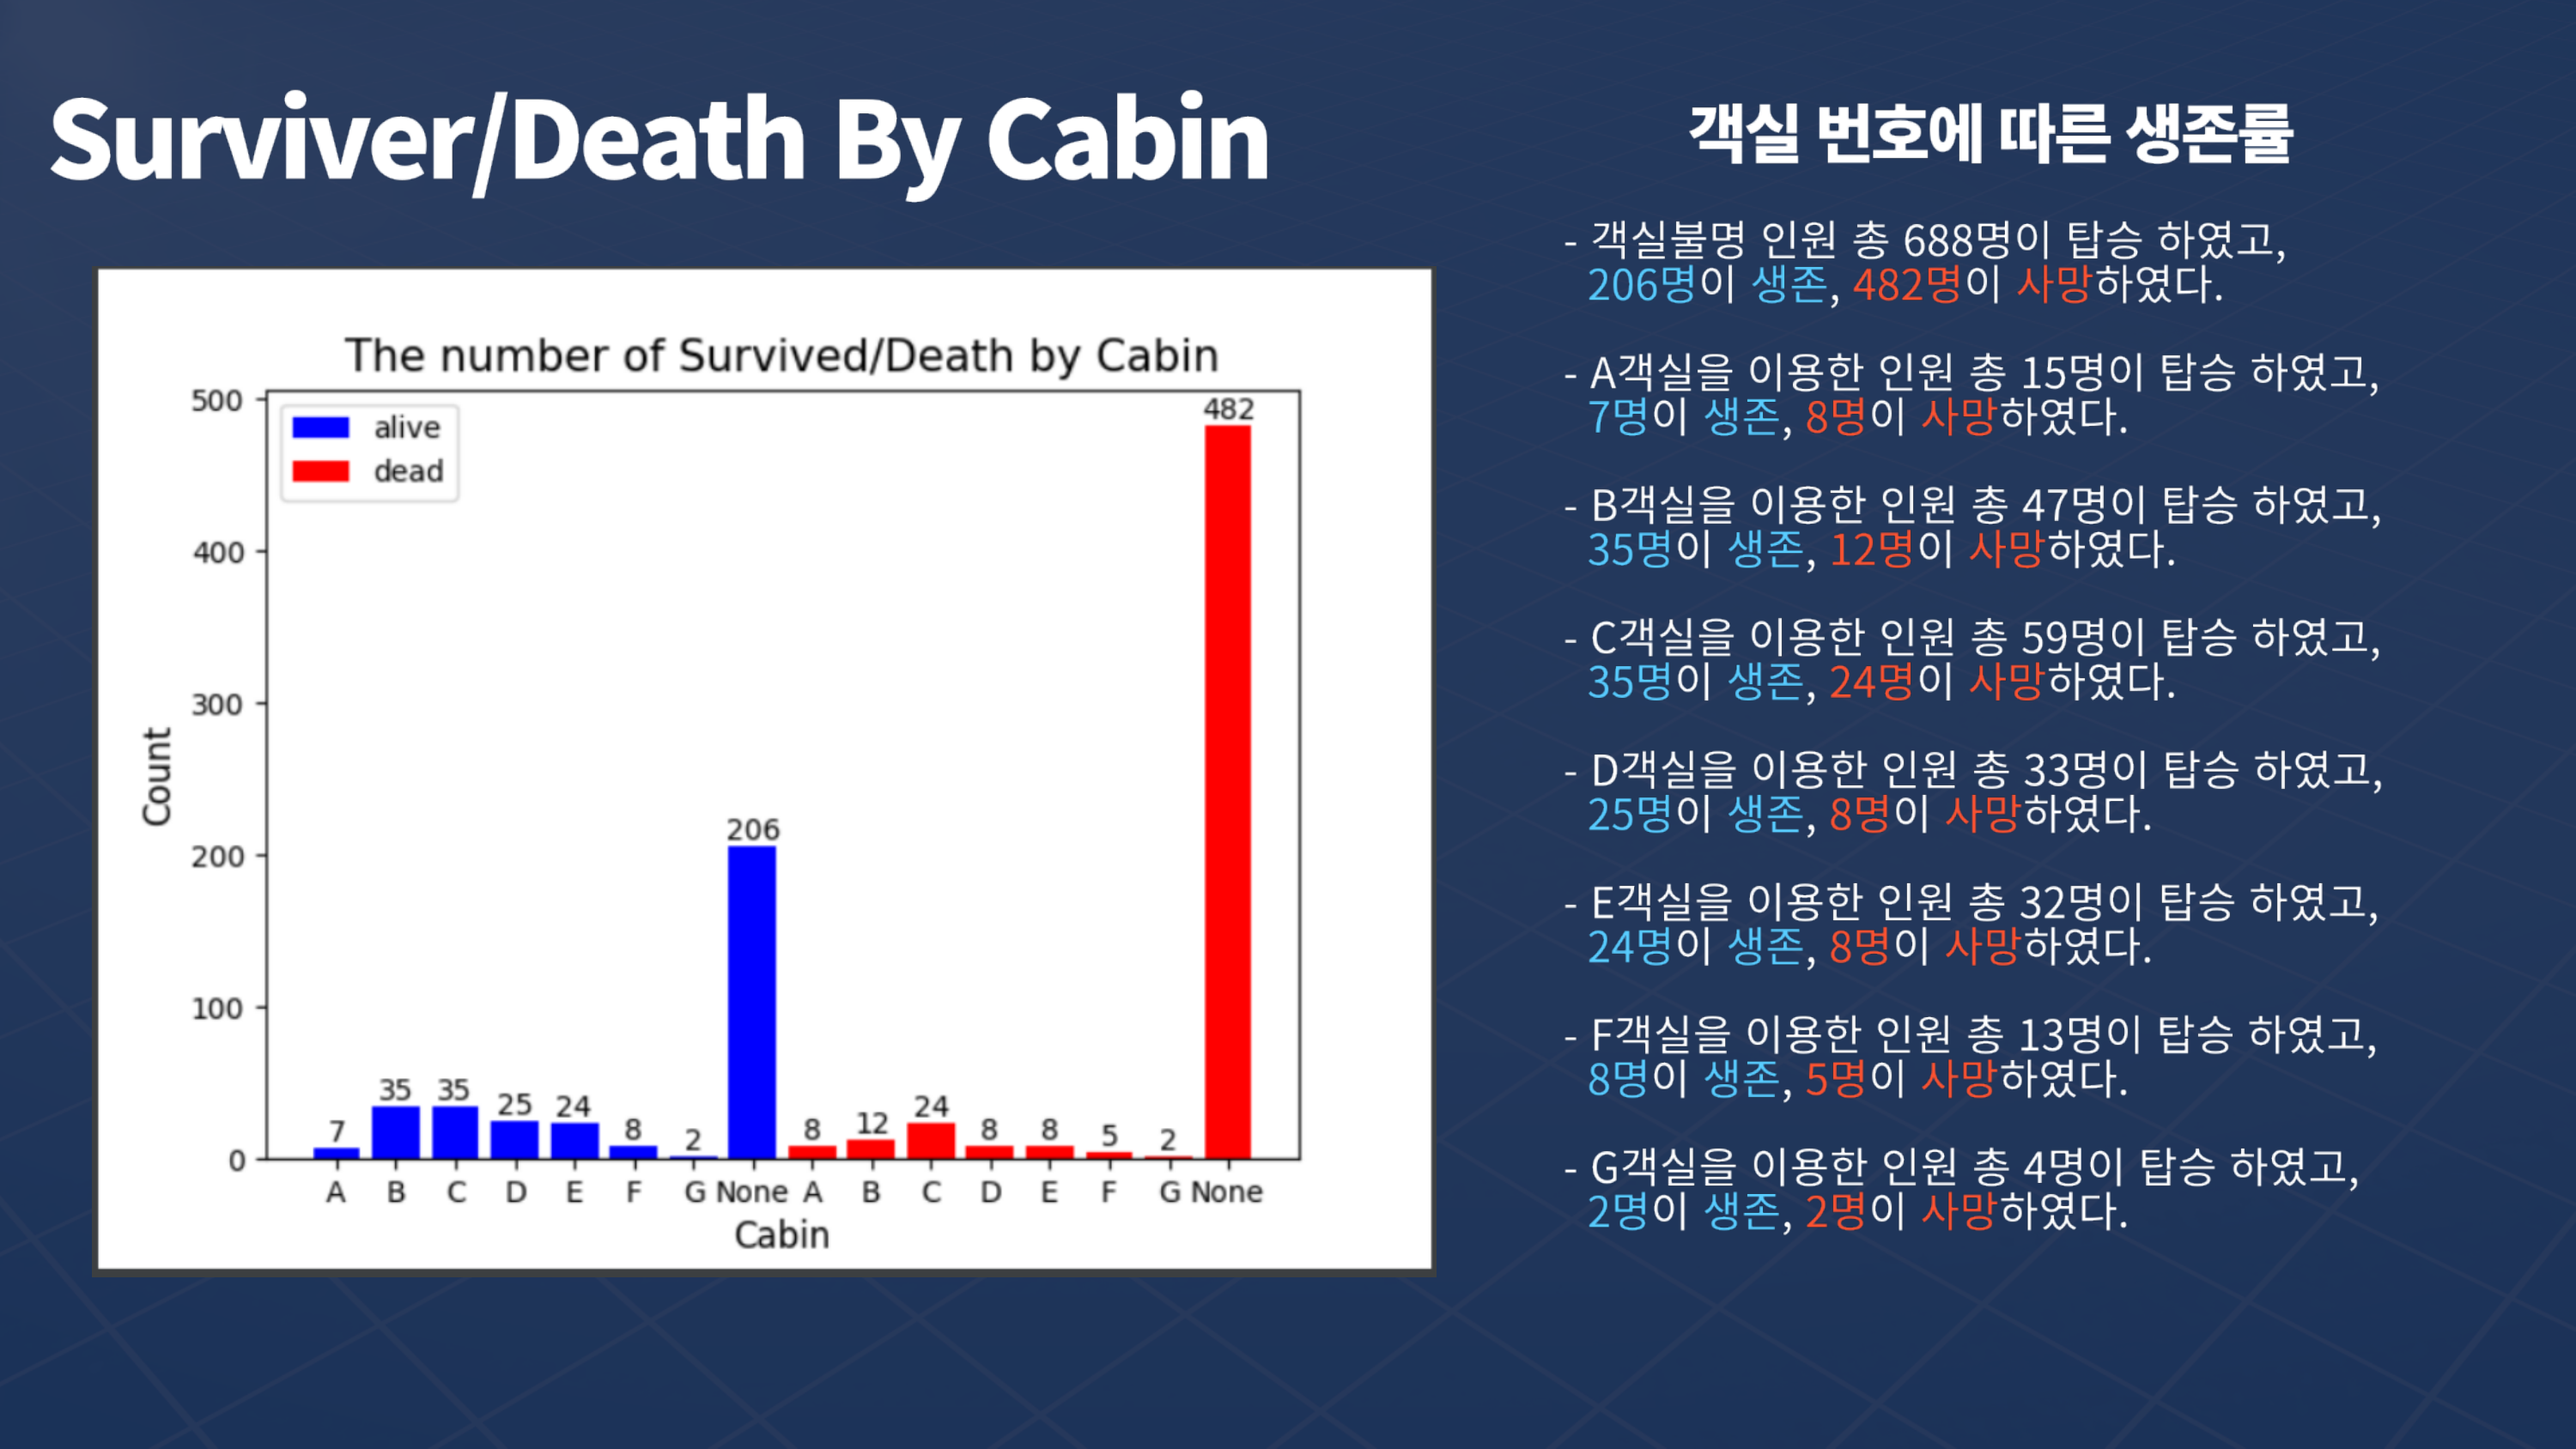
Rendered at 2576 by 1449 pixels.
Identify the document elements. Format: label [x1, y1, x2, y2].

text_box [92, 266, 1437, 1277]
text_box [0, 0, 2576, 1449]
picture [30, 42, 1317, 254]
picture [1507, 74, 2403, 1305]
